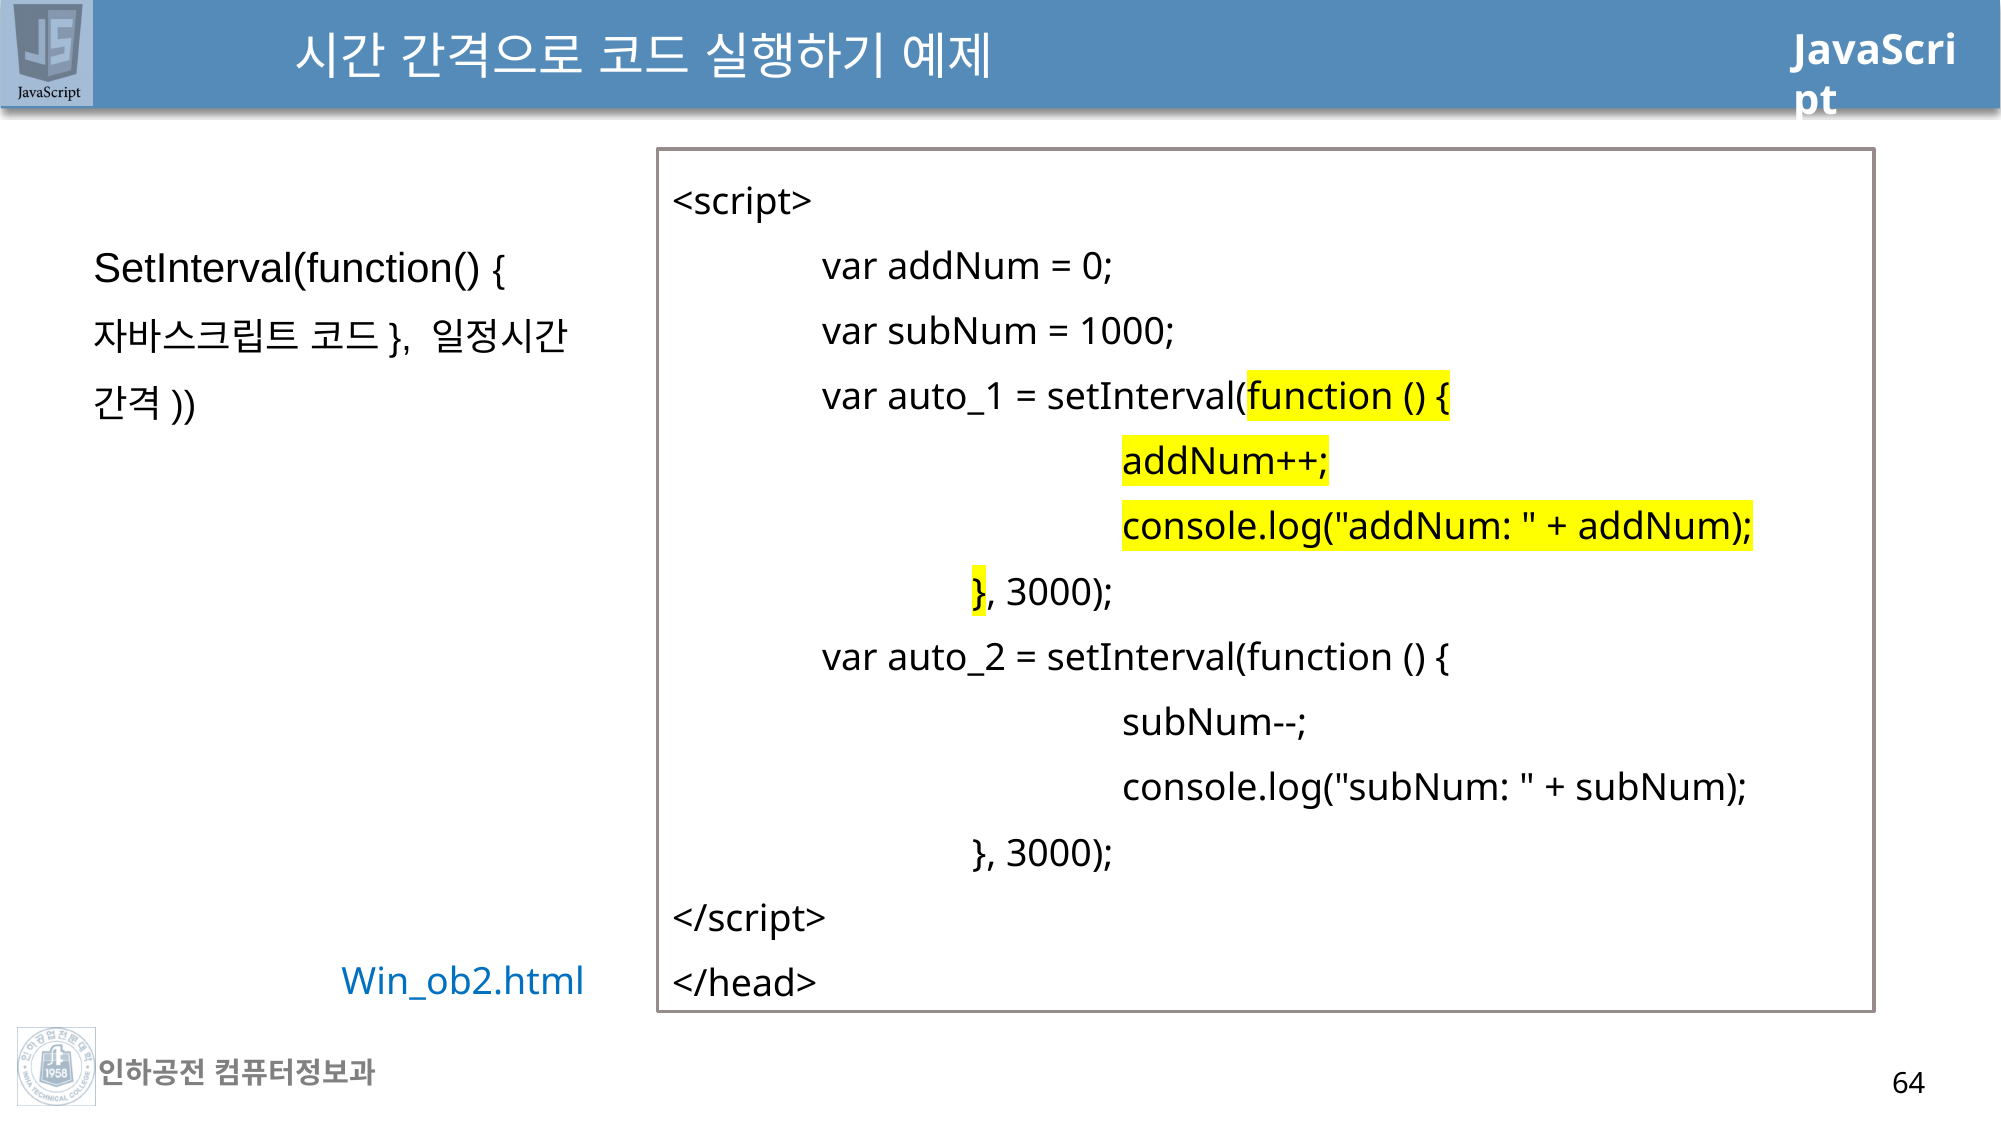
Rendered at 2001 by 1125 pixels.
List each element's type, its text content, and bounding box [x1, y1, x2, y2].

text_box Win_ob2.html [326, 949, 622, 1010]
title 시간 간격으로 코드 실행하기 예제 [279, 7, 1662, 102]
text_box <script> var addNum = 0; var subNum = 1000; var auto_1 = setInterval(function () { addNum++; console.log("addNum: " + addNum); }, 3000); var auto_2 = setInterval(function () { subNum--; console.log("subNum: " + subNum); }, 3000); </script> </head> [656, 147, 1876, 1013]
text_box SetInterval(function() {자바스크립트 코드}, 일정시간 간격)) [78, 208, 634, 433]
